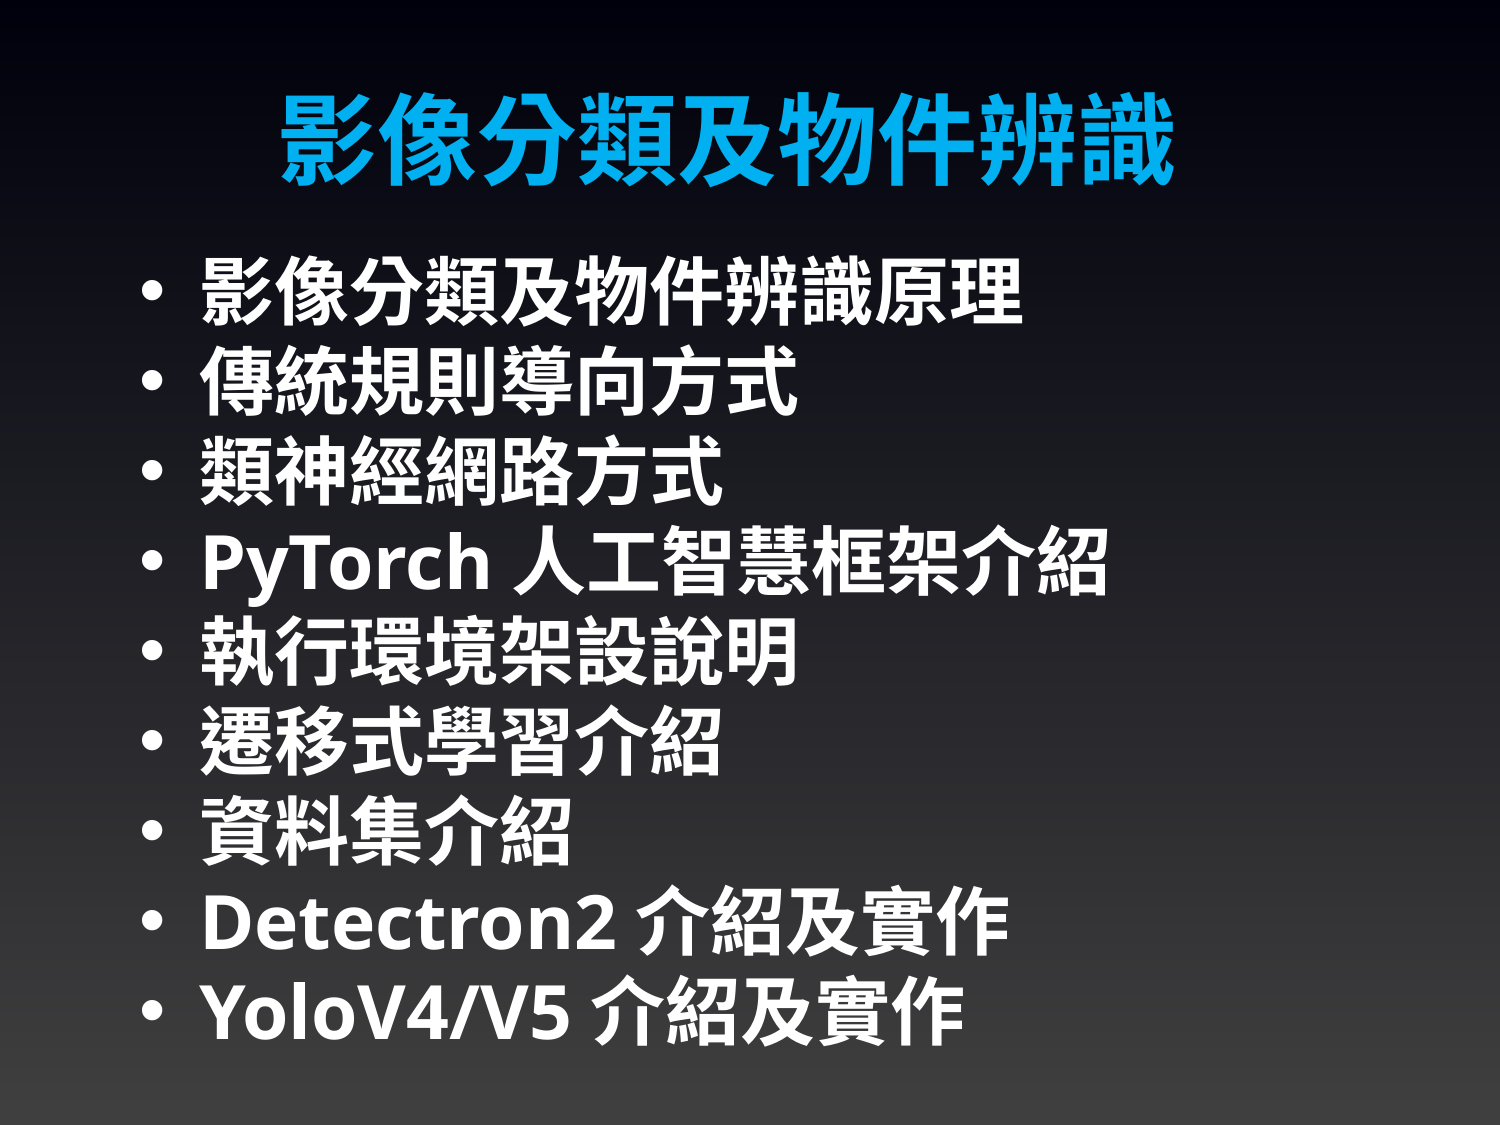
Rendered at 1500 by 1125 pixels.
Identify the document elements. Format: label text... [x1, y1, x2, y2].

text_box 影像分類及物件辨識 [262, 49, 1375, 213]
text_box 影像分類及物件辨識原理 傳統規則導向方式 類神經網路方式 PyTorch人工智慧框架介紹 執行環境架設說明 遷移式學習介紹 資料集介紹 Detectron2介紹及實作 YoloV4/V5介紹及實作 [125, 237, 1425, 1063]
